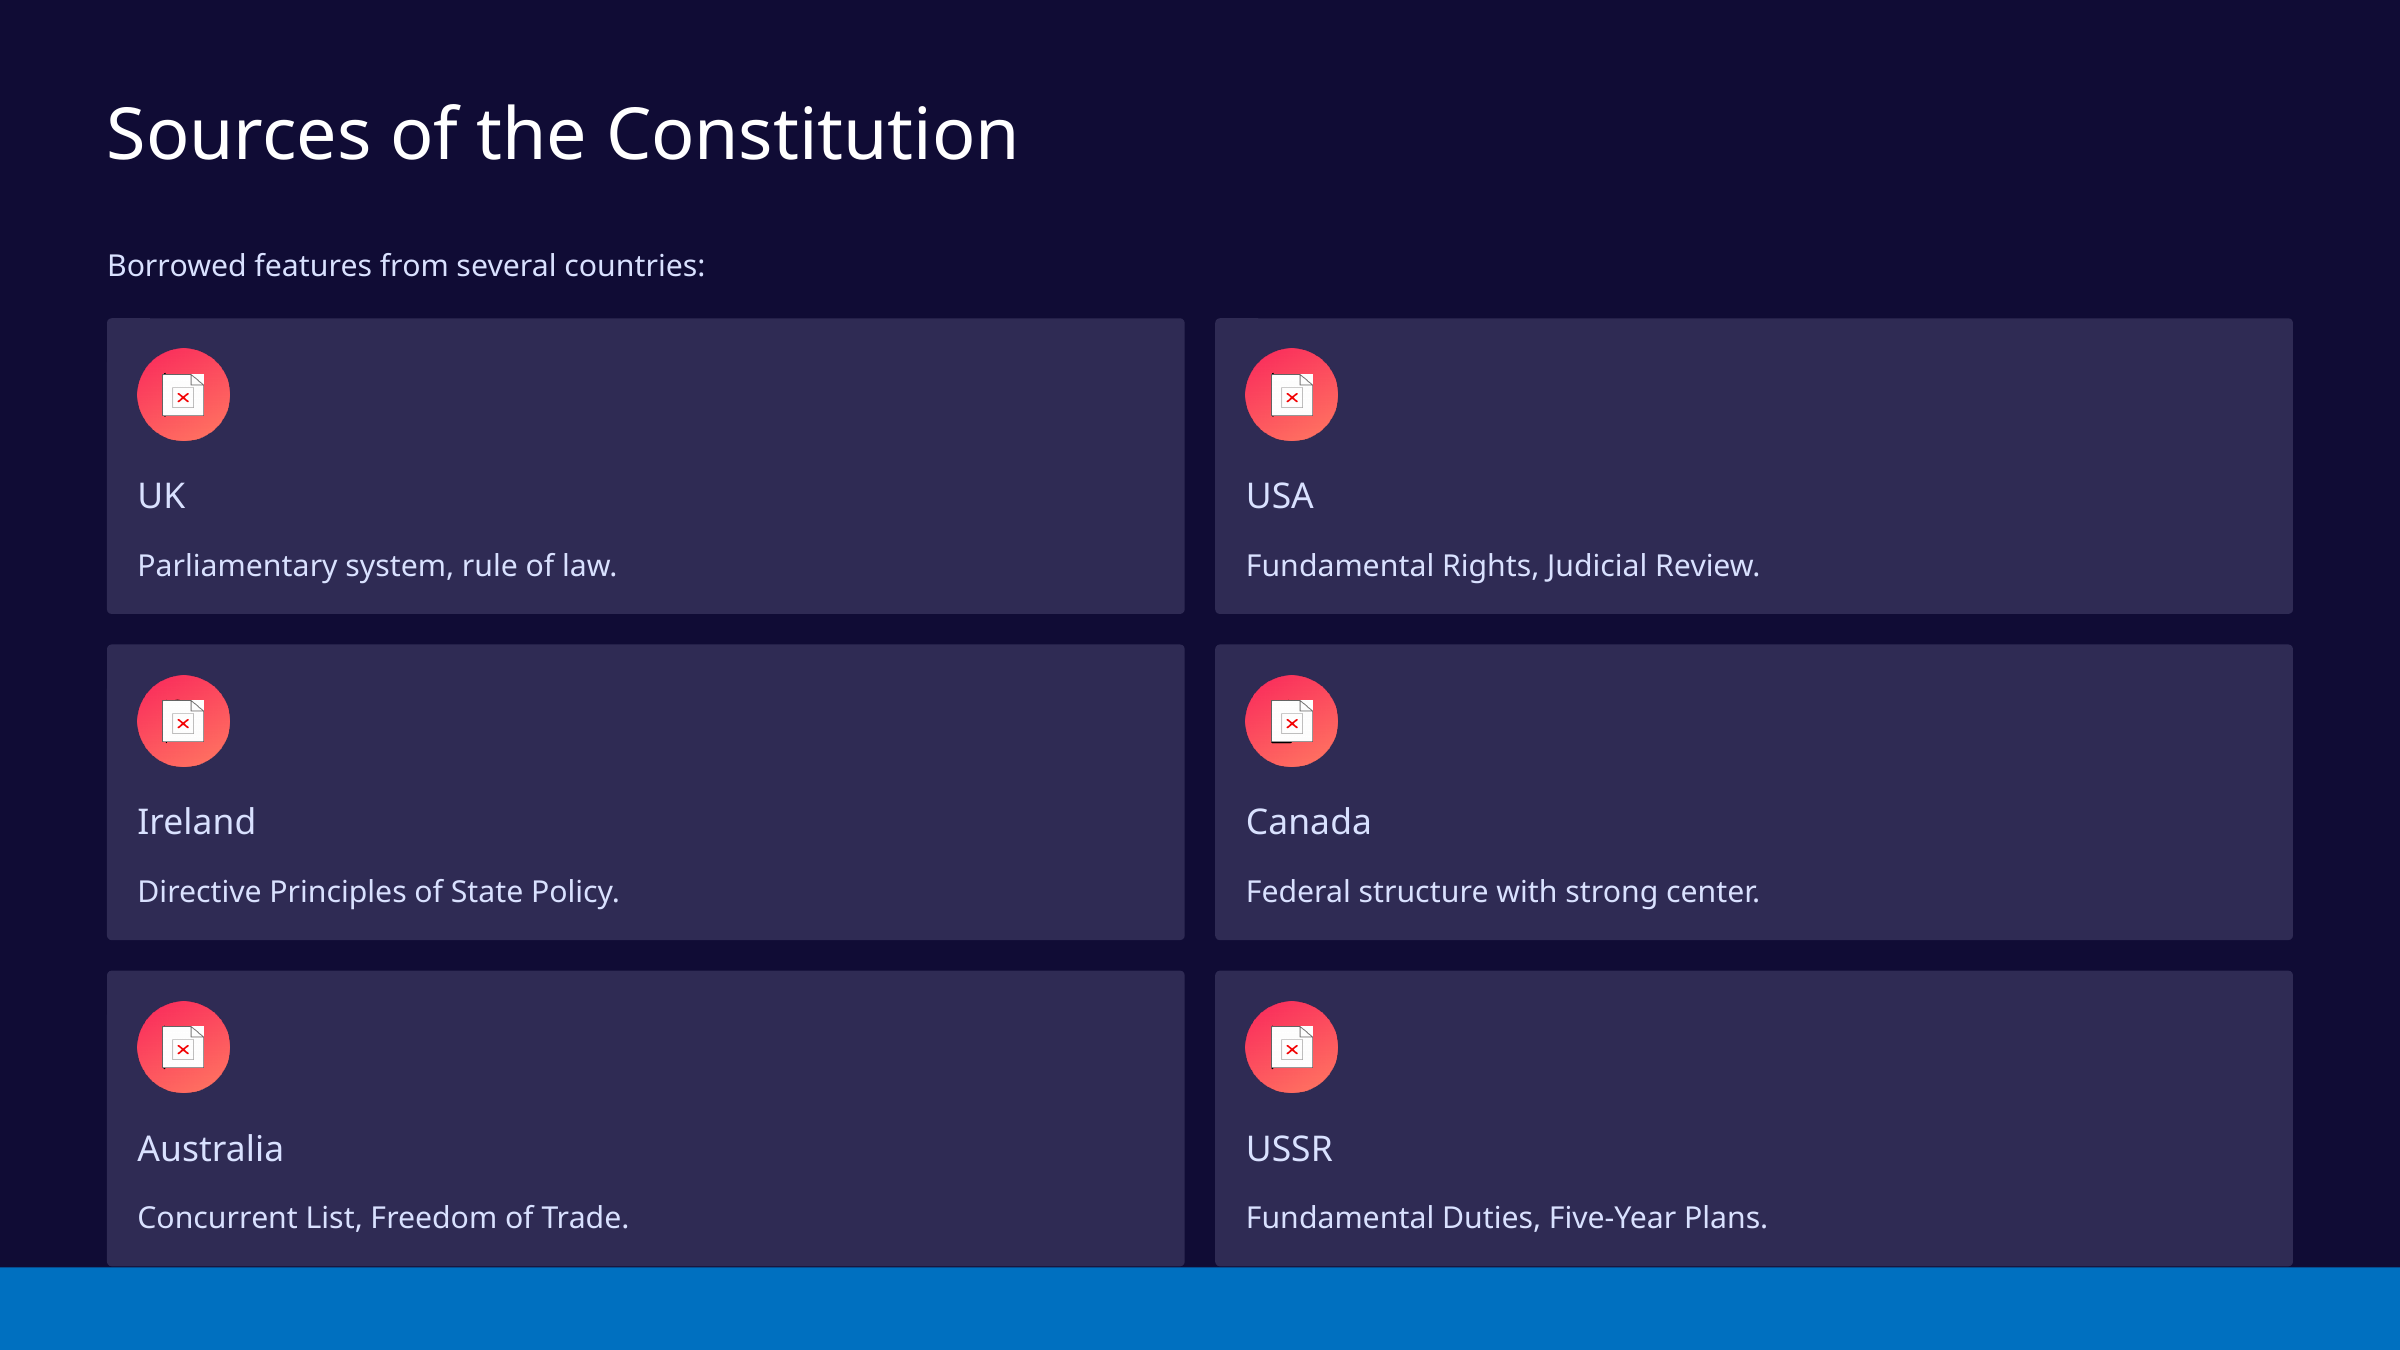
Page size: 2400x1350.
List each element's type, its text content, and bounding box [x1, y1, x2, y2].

text_box USSR [1245, 1123, 1606, 1169]
text_box Ireland [137, 797, 498, 843]
text_box Canada [1245, 797, 1606, 843]
text_box Australia [137, 1123, 498, 1169]
text_box [1215, 318, 2293, 614]
text_box [1215, 970, 2293, 1267]
text_box Federal structure with strong center. [1245, 860, 2263, 910]
picture [137, 1001, 230, 1093]
picture [1245, 348, 1338, 441]
picture [137, 348, 230, 441]
text_box Directive Principles of State Policy. [137, 860, 1154, 910]
text_box Parliamentary system, rule of law. [137, 534, 1154, 584]
picture [1245, 675, 1338, 767]
text_box USA [1245, 471, 1606, 517]
text_box [106, 644, 1185, 941]
text_box [106, 318, 1185, 614]
text_box UK [137, 471, 498, 517]
text_box [0, 1267, 2400, 1350]
text_box Fundamental Rights, Judicial Review. [1245, 534, 2263, 584]
text_box [1215, 644, 2293, 941]
picture [1245, 1001, 1338, 1093]
text_box Fundamental Duties, Five-Year Plans. [1245, 1186, 2263, 1236]
text_box Concurrent List, Freedom of Trade. [137, 1186, 1154, 1236]
text_box [106, 970, 1185, 1267]
picture [137, 675, 230, 767]
text_box Borrowed features from several countries: [107, 235, 2293, 284]
text_box Sources of the Constitution [106, 83, 985, 174]
